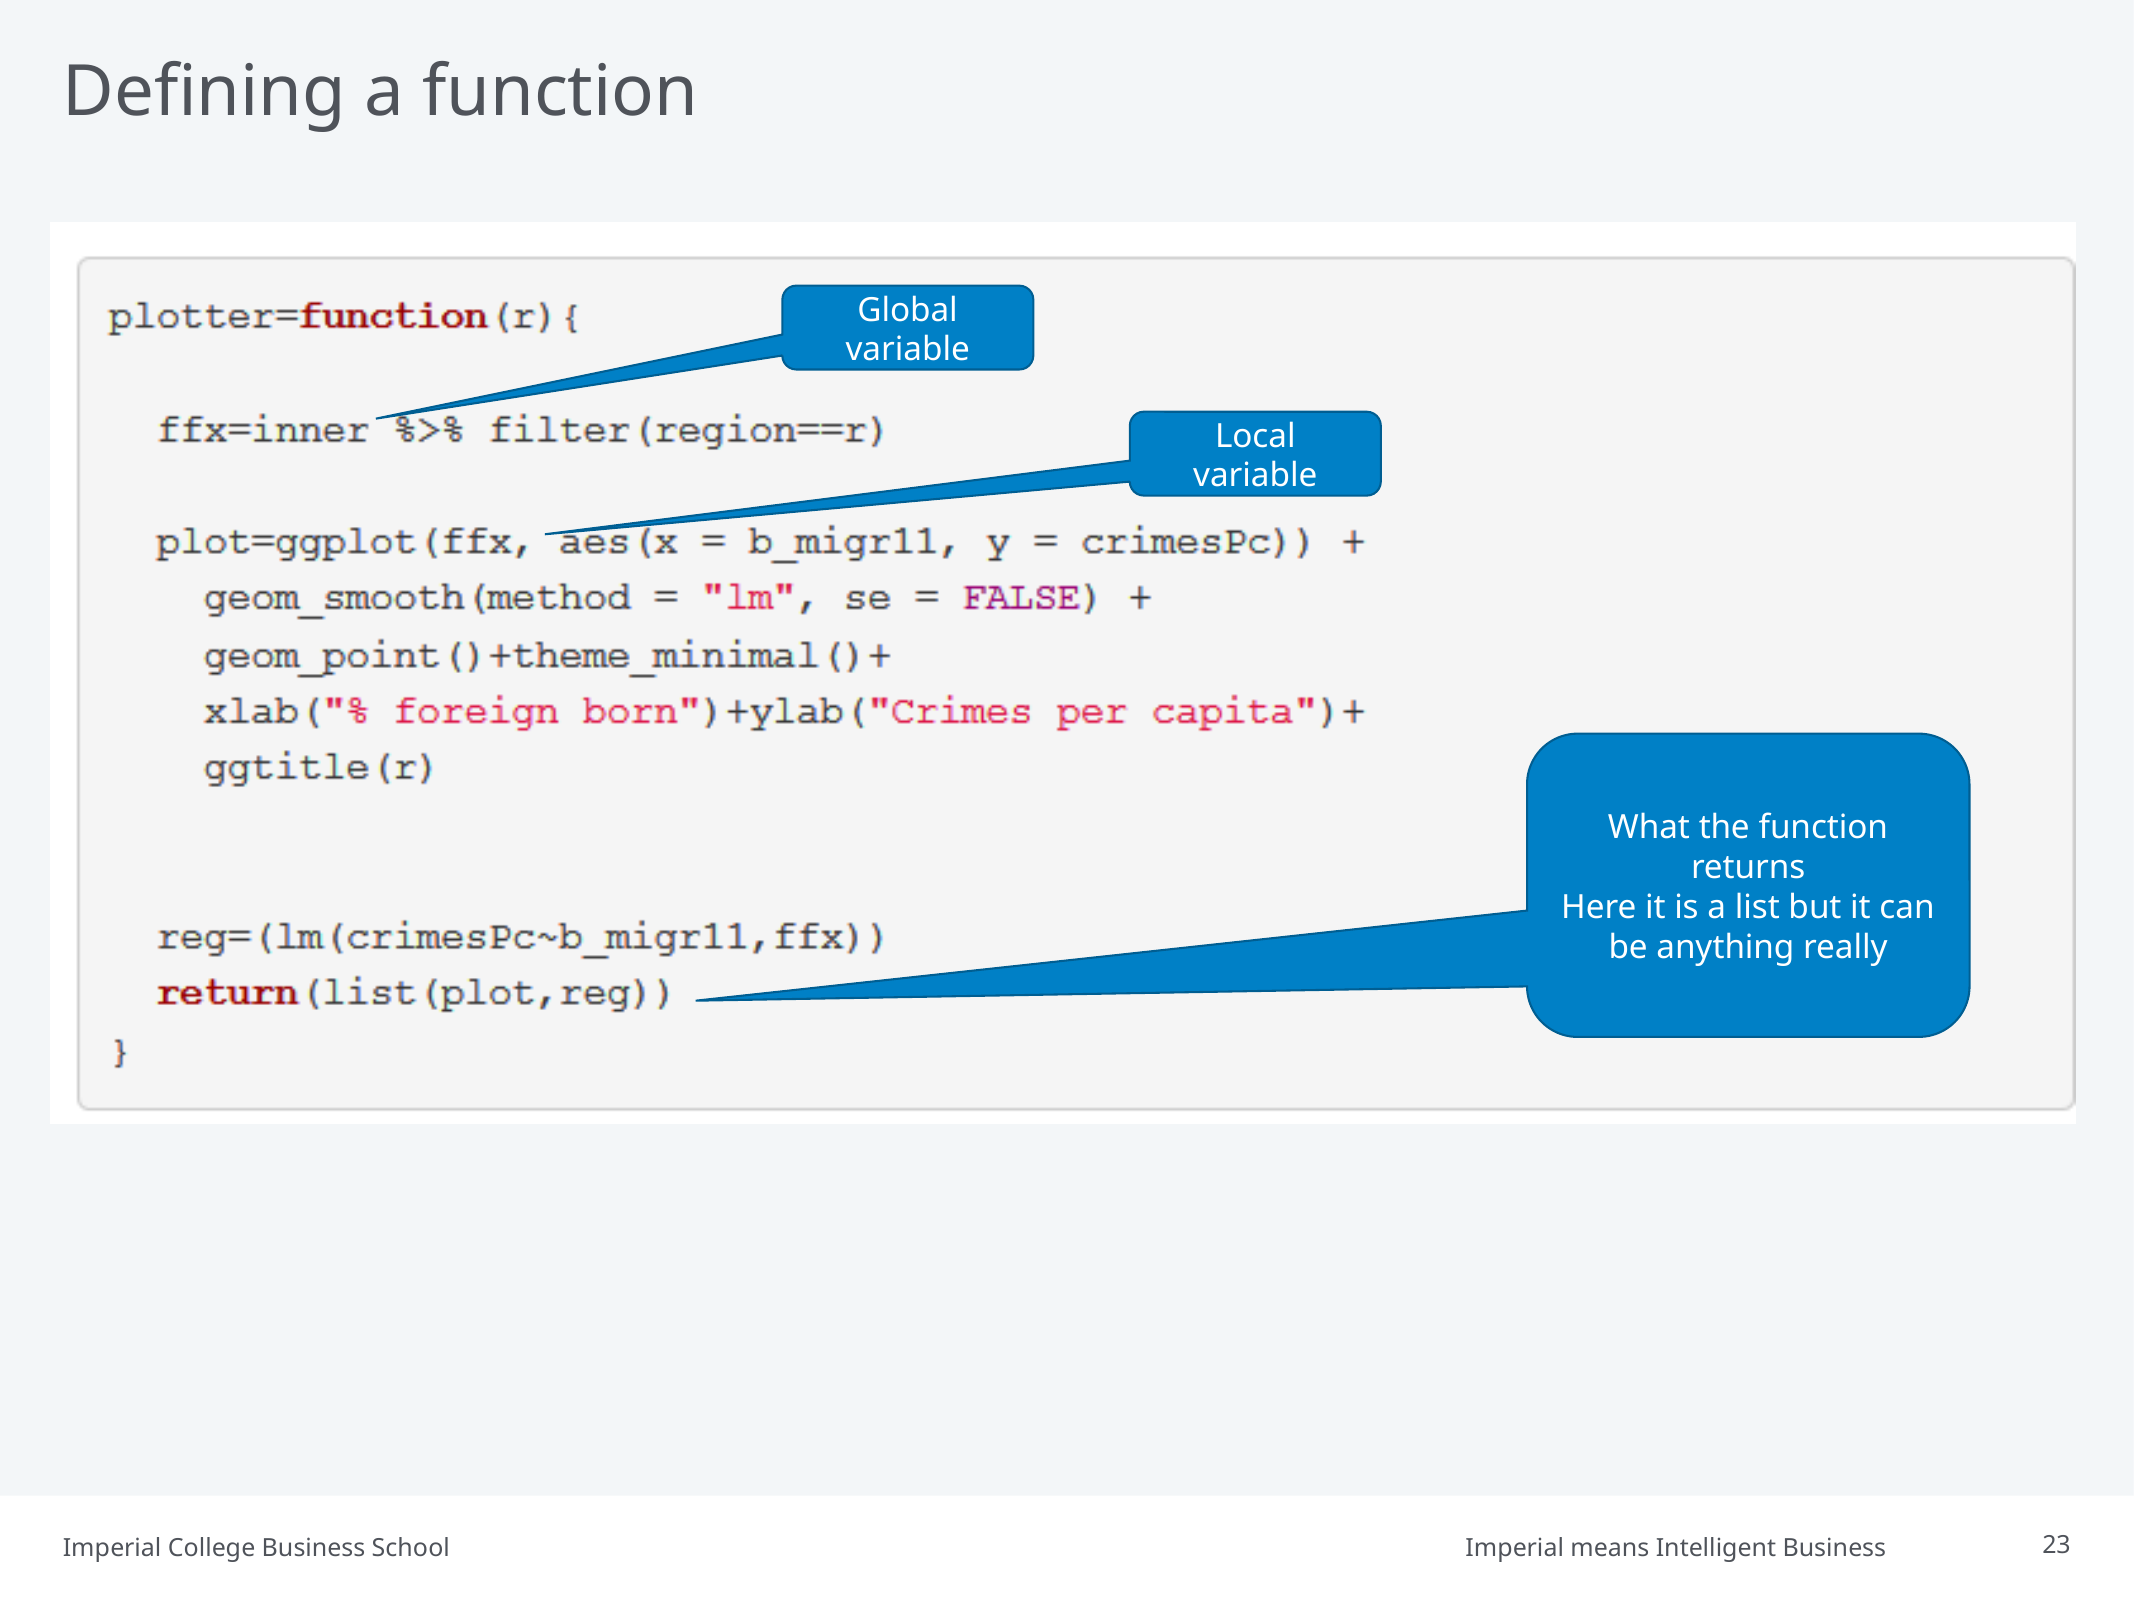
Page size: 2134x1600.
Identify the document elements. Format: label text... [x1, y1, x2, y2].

title Defining a function [62, 50, 2071, 195]
picture [50, 222, 2076, 1124]
